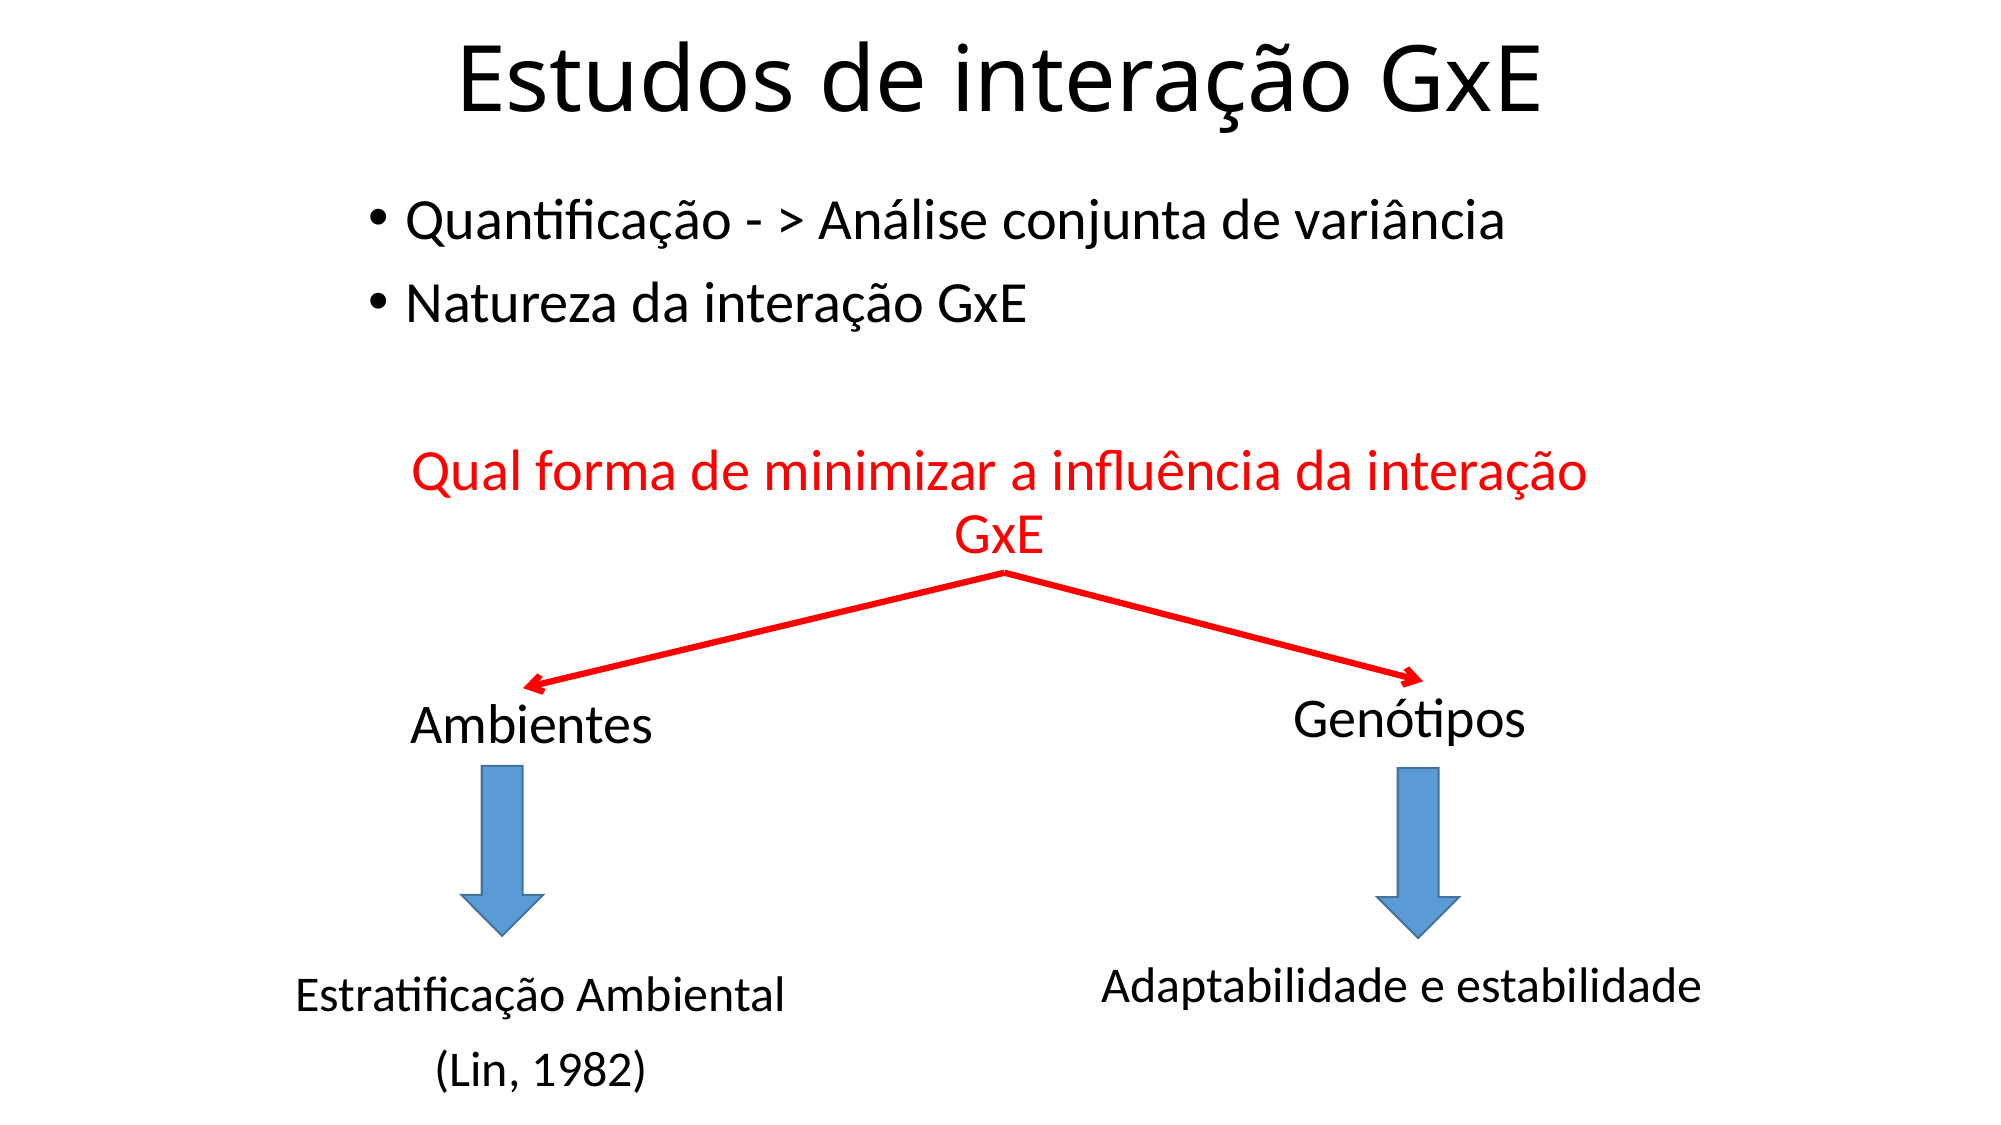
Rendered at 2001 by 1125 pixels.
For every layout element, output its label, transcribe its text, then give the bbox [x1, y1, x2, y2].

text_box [523, 572, 1005, 689]
text_box Adaptabilidade e estabilidade [1086, 951, 1750, 1028]
text_box [458, 764, 546, 938]
text_box Genótipos [1278, 681, 1569, 757]
title Estudos de interação GxE [353, 0, 1647, 181]
text_box Estratificação Ambiental (Lin, 1982) [280, 960, 803, 1037]
text_box [1374, 767, 1462, 940]
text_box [1004, 572, 1424, 682]
text_box Ambientes [378, 688, 669, 764]
list Quantificação - > Análise conjunta de variância Natureza da interação GxE Qual forma de minimizar a influência da interação GxE [353, 181, 1647, 1016]
